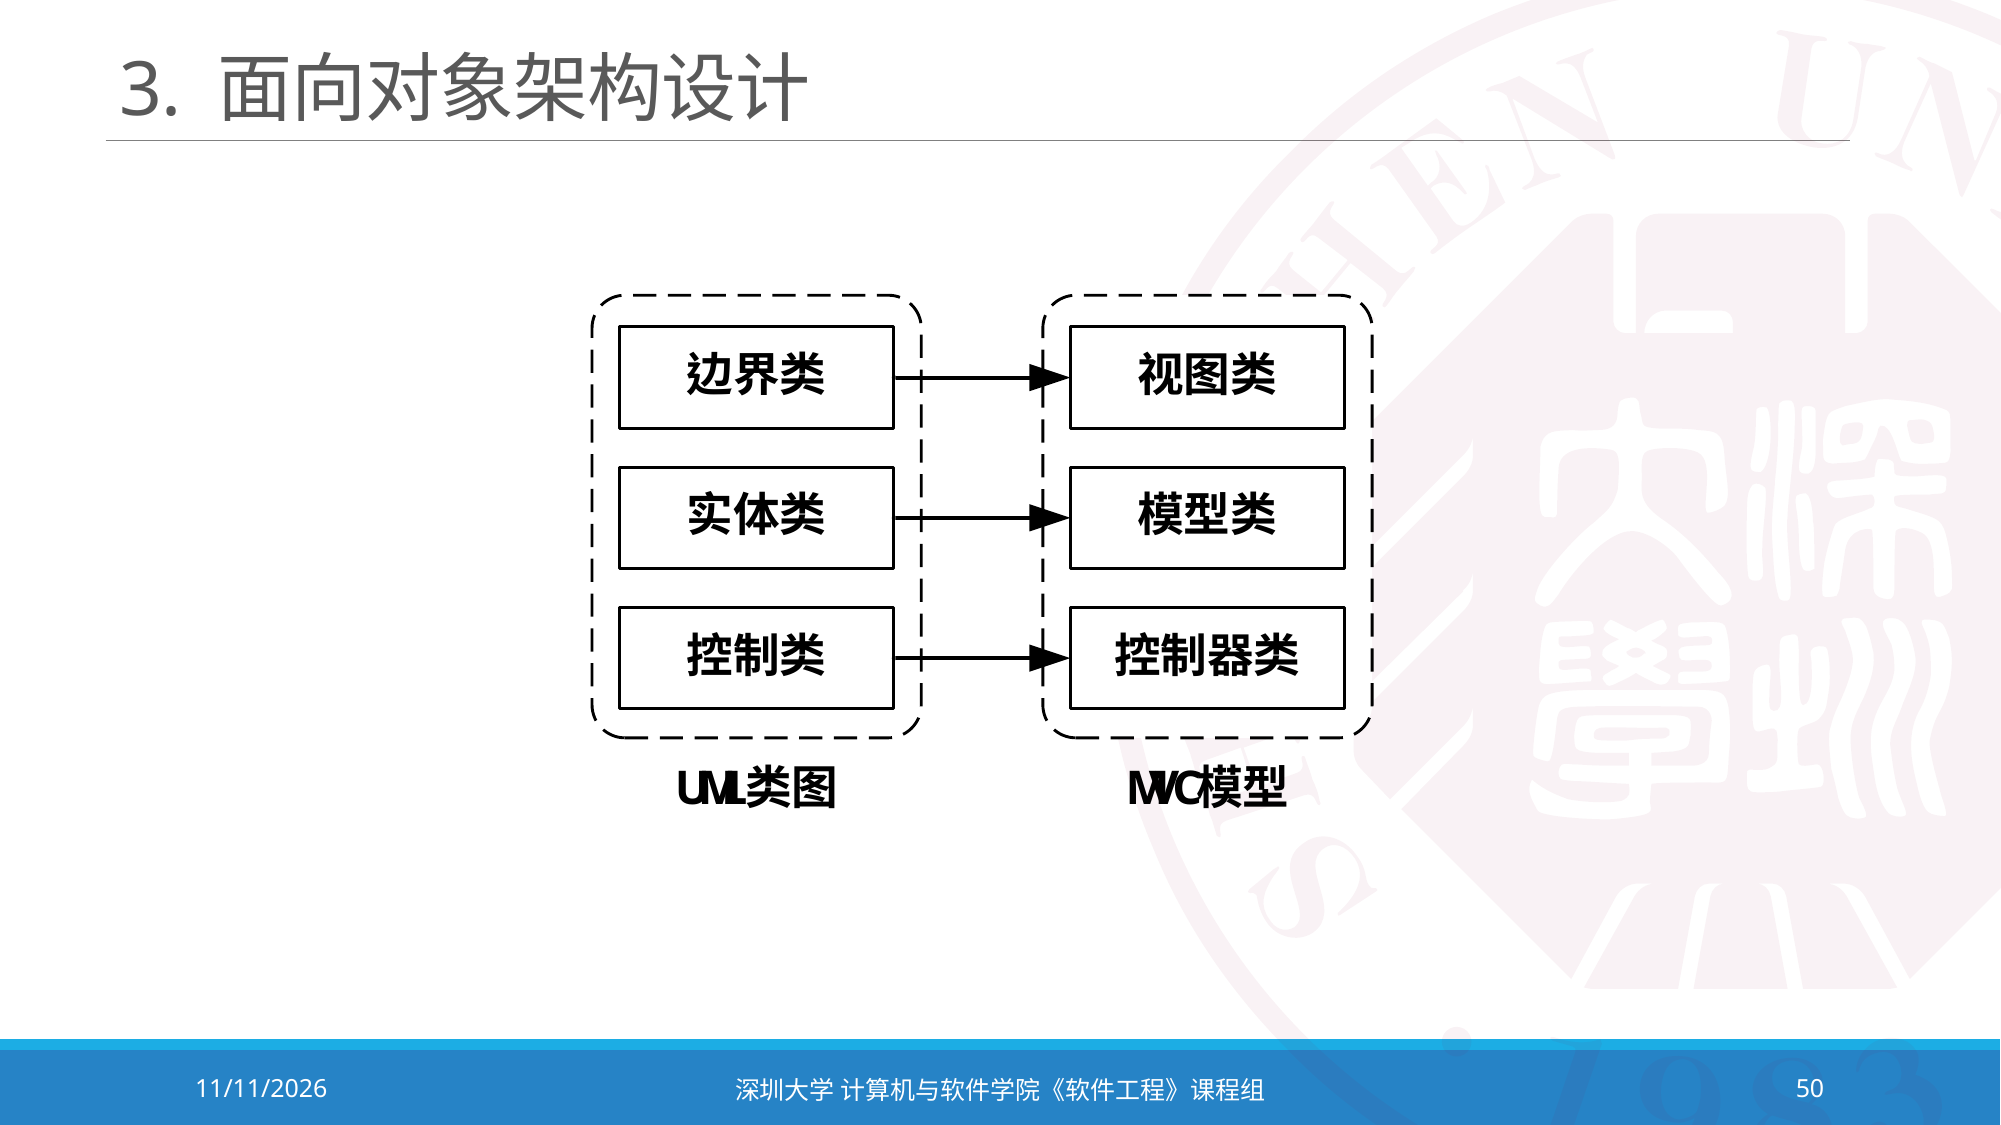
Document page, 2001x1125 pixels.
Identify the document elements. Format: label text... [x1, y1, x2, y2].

slide_number 50 [1624, 1059, 1840, 1120]
picture [584, 288, 1378, 837]
title 3. 面向对象架构设计 [104, 0, 1856, 139]
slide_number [180, 1059, 586, 1120]
footer 深圳大学 计算机与软件学院《软件工程》课程组 [604, 1059, 1396, 1120]
